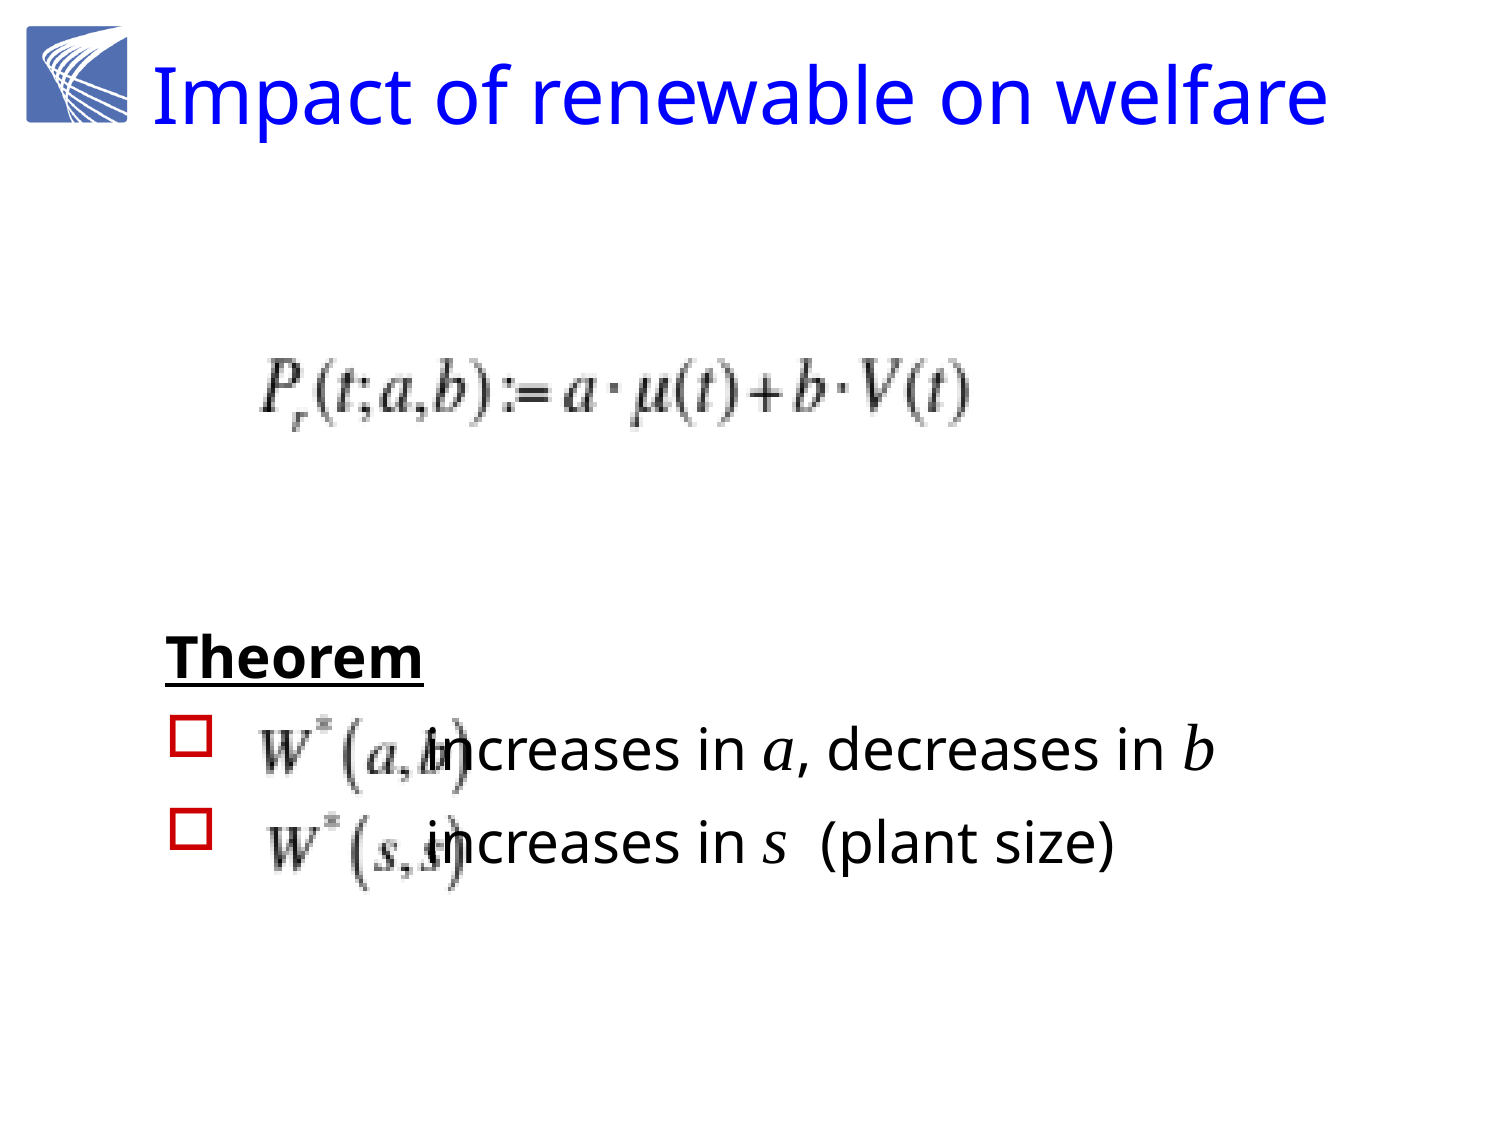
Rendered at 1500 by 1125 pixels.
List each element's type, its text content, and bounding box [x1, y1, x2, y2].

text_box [259, 799, 468, 901]
picture [24, 24, 129, 124]
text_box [251, 344, 974, 438]
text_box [251, 702, 476, 803]
text_box Theorem increases in a, decreases in b increases in s (plant size) [150, 612, 1475, 1000]
title Impact of renewable on welfare [137, 37, 1463, 176]
